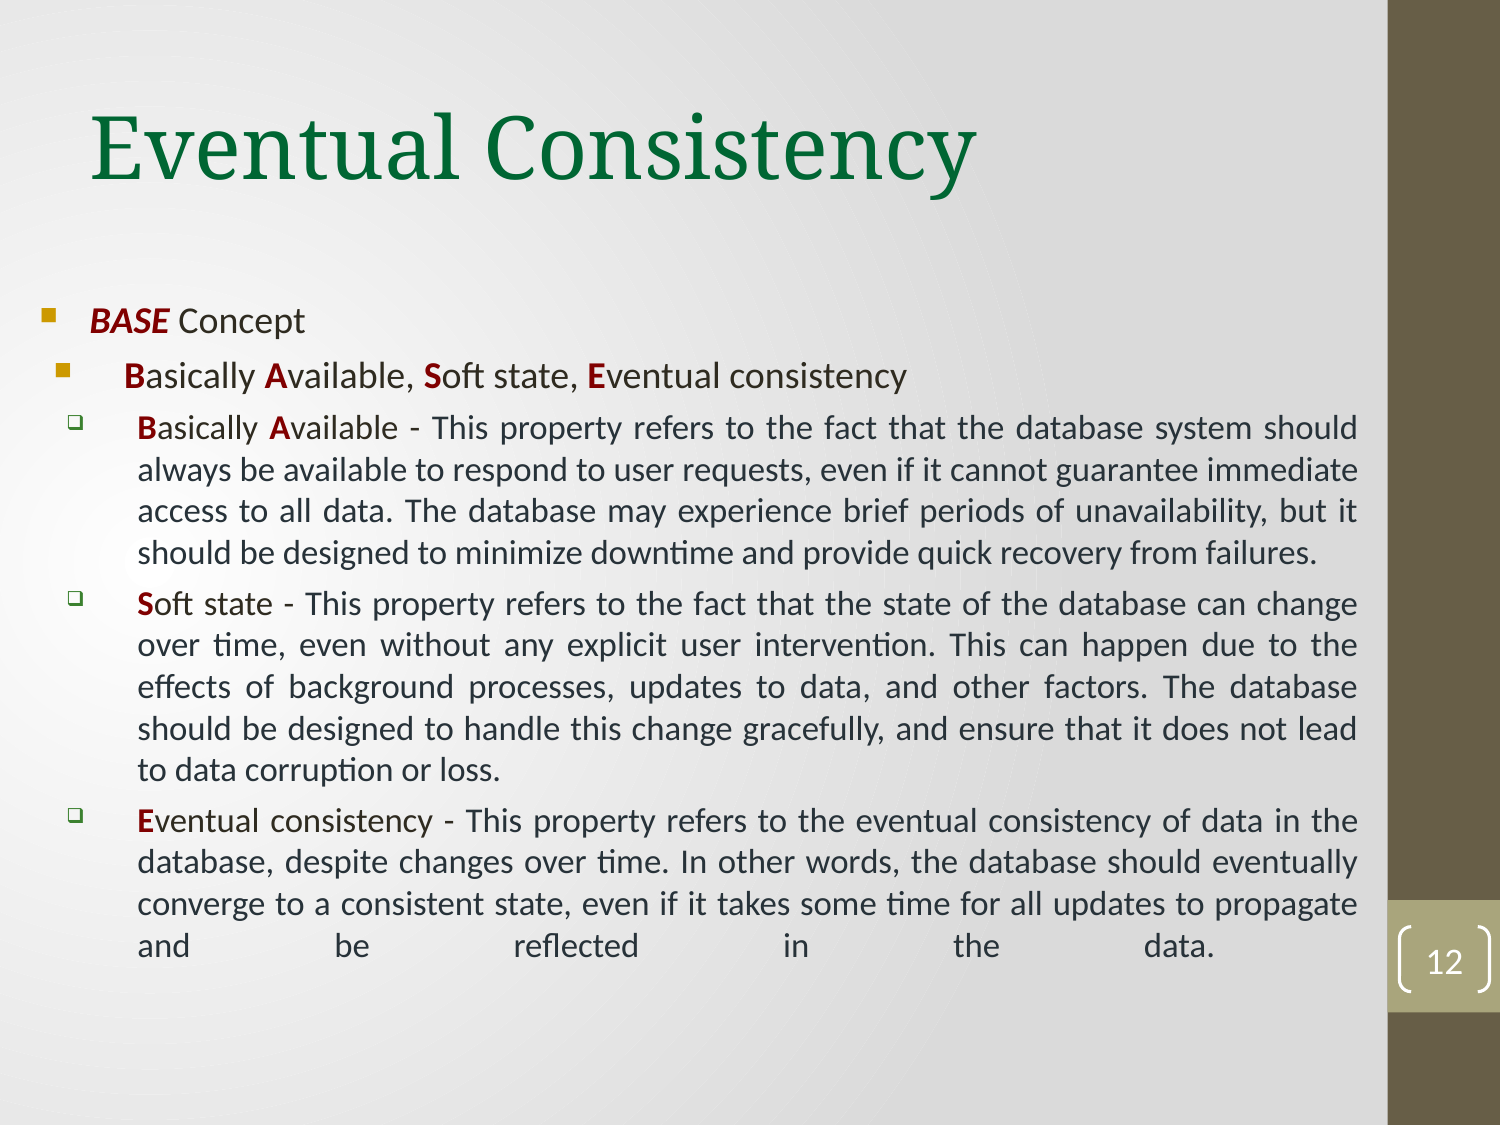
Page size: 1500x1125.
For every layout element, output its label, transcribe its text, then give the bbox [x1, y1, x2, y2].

text_box Eventual Consistency [75, 84, 1407, 254]
list BASE Concept Basically Available, Soft state, Eventual consistency Basically Available - This property refers to the fact that the database system should always be available to respond to user requests, even if it cannot guarantee immediate access to all data. The database may experience brief periods of unavailability, but it should be designed to minimize downtime and provide quick recovery from failures. Soft state - This property refers to the fact that the state of the database can change over time, even without any explicit user intervention. This can happen due to the effects of background processes, updates to data, and other factors. The database should be designed to handle this change gracefully, and ensure that it does not lead to data corruption or loss. Eventual consistency - This property refers to the eventual consistency of data in the database, despite changes over time. In other words, the database should eventually converge to a consistent state, even if it takes some time for all updates to propagate and be reflected in the data. [24, 288, 1375, 1046]
slide_number 12 [1397, 925, 1492, 994]
